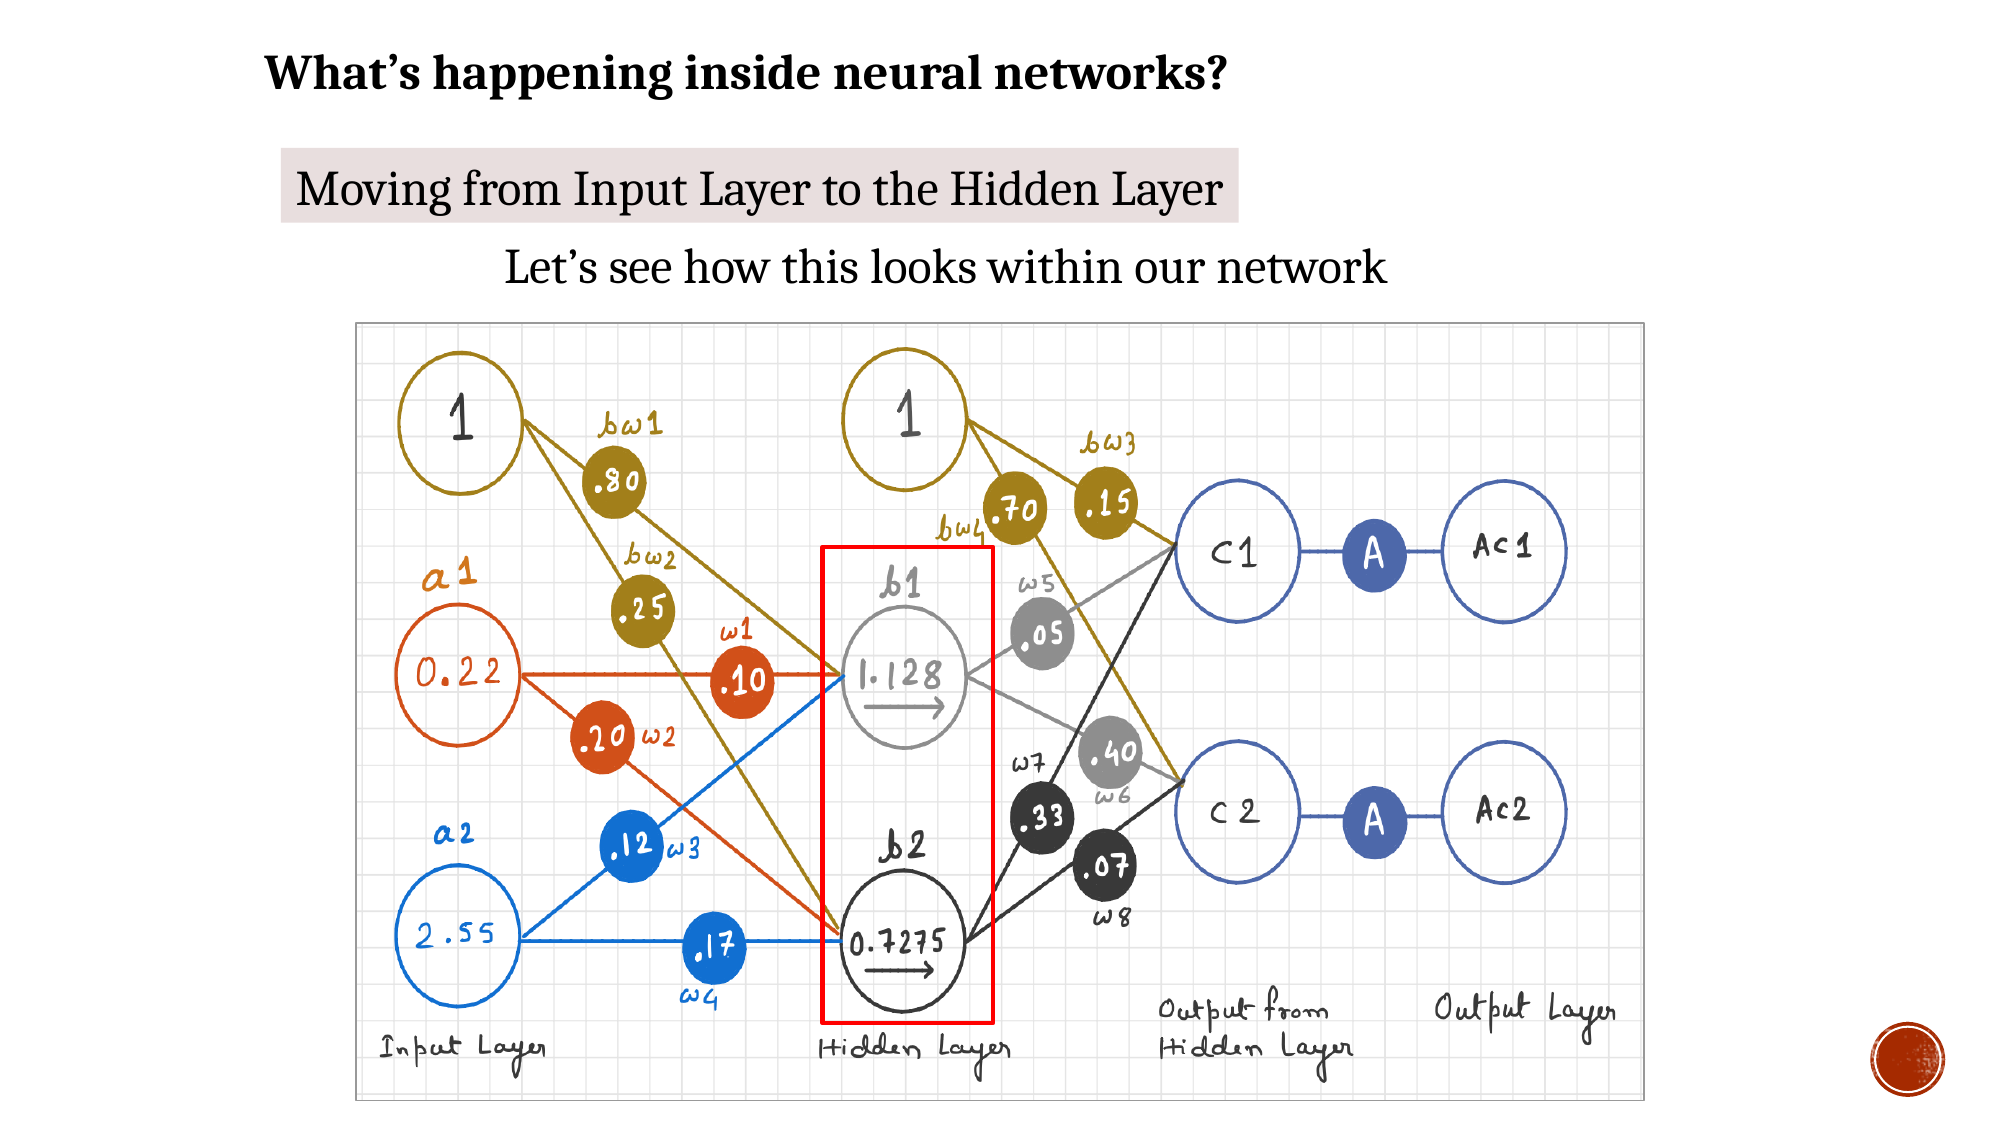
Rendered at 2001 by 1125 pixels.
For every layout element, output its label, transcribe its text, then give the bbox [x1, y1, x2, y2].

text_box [360, 327, 1641, 1098]
text_box Moving from Input Layer to the Hidden Layer [280, 147, 1239, 223]
text_box What’s happening inside neural networks? [249, 32, 1388, 125]
list Let’s see how this looks within our network [344, 225, 1548, 306]
